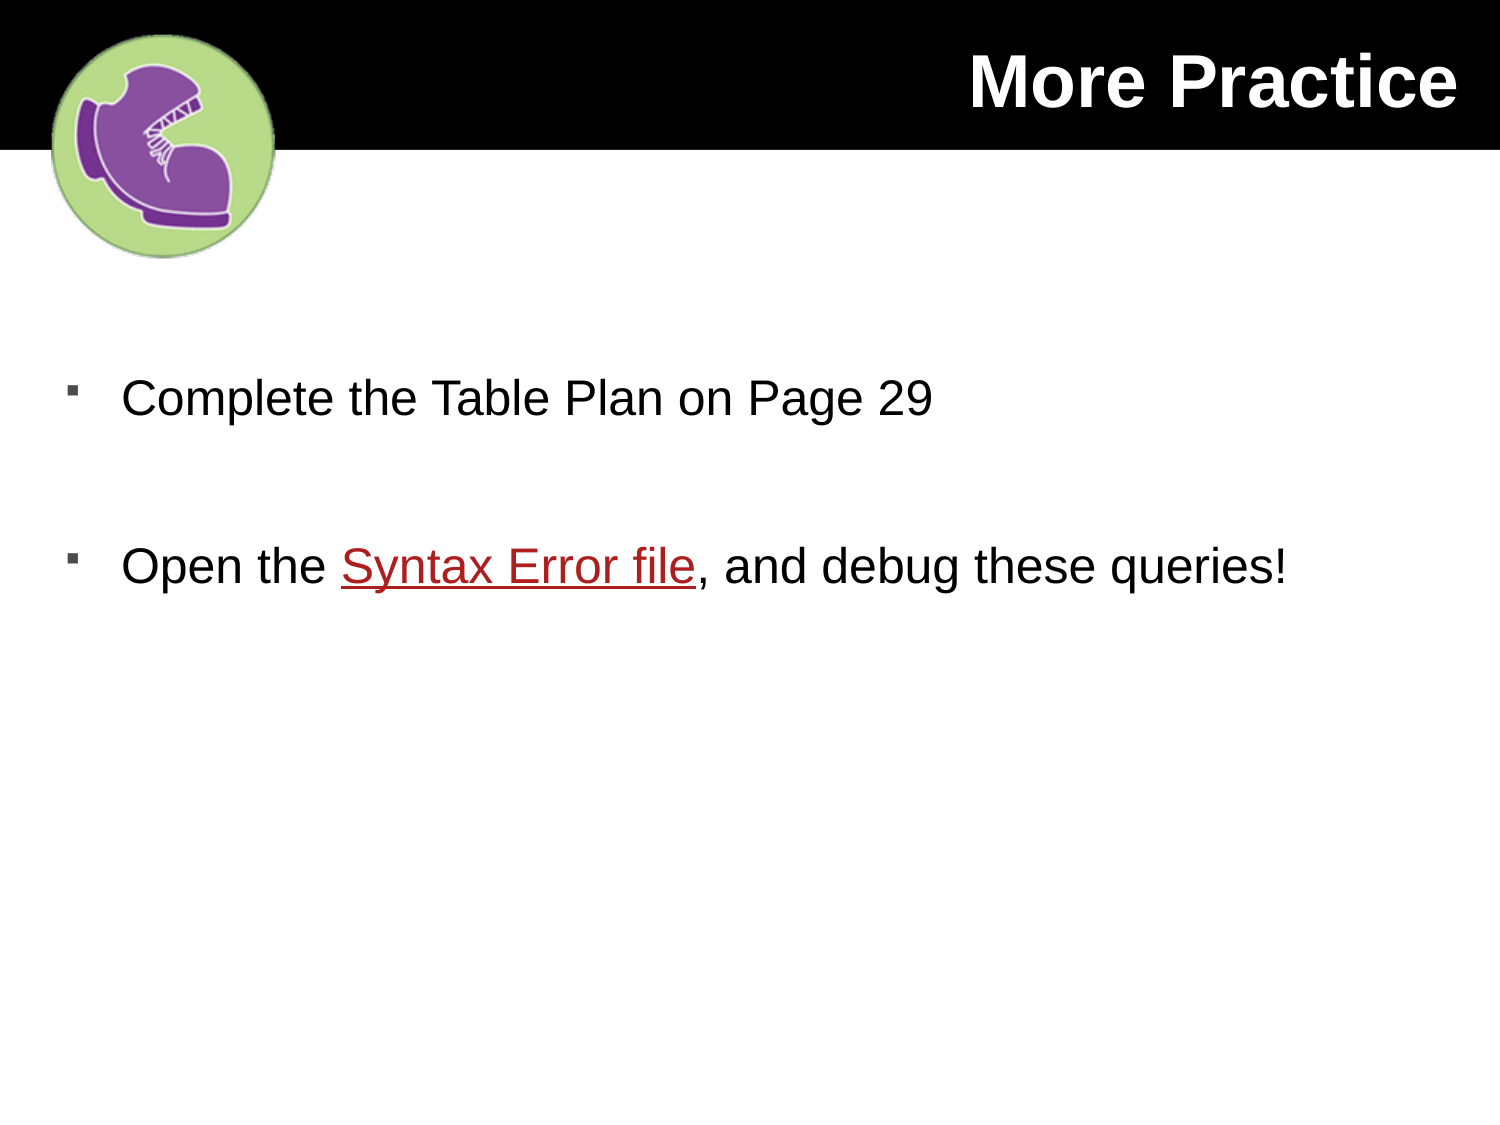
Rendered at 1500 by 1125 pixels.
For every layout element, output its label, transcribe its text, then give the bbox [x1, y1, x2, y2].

text_box More Practice [49, 24, 1475, 163]
text_box Complete the Table Plan on Page 29 Open the Syntax Error file, and debug these queries! [49, 298, 1463, 601]
picture [47, 31, 280, 263]
